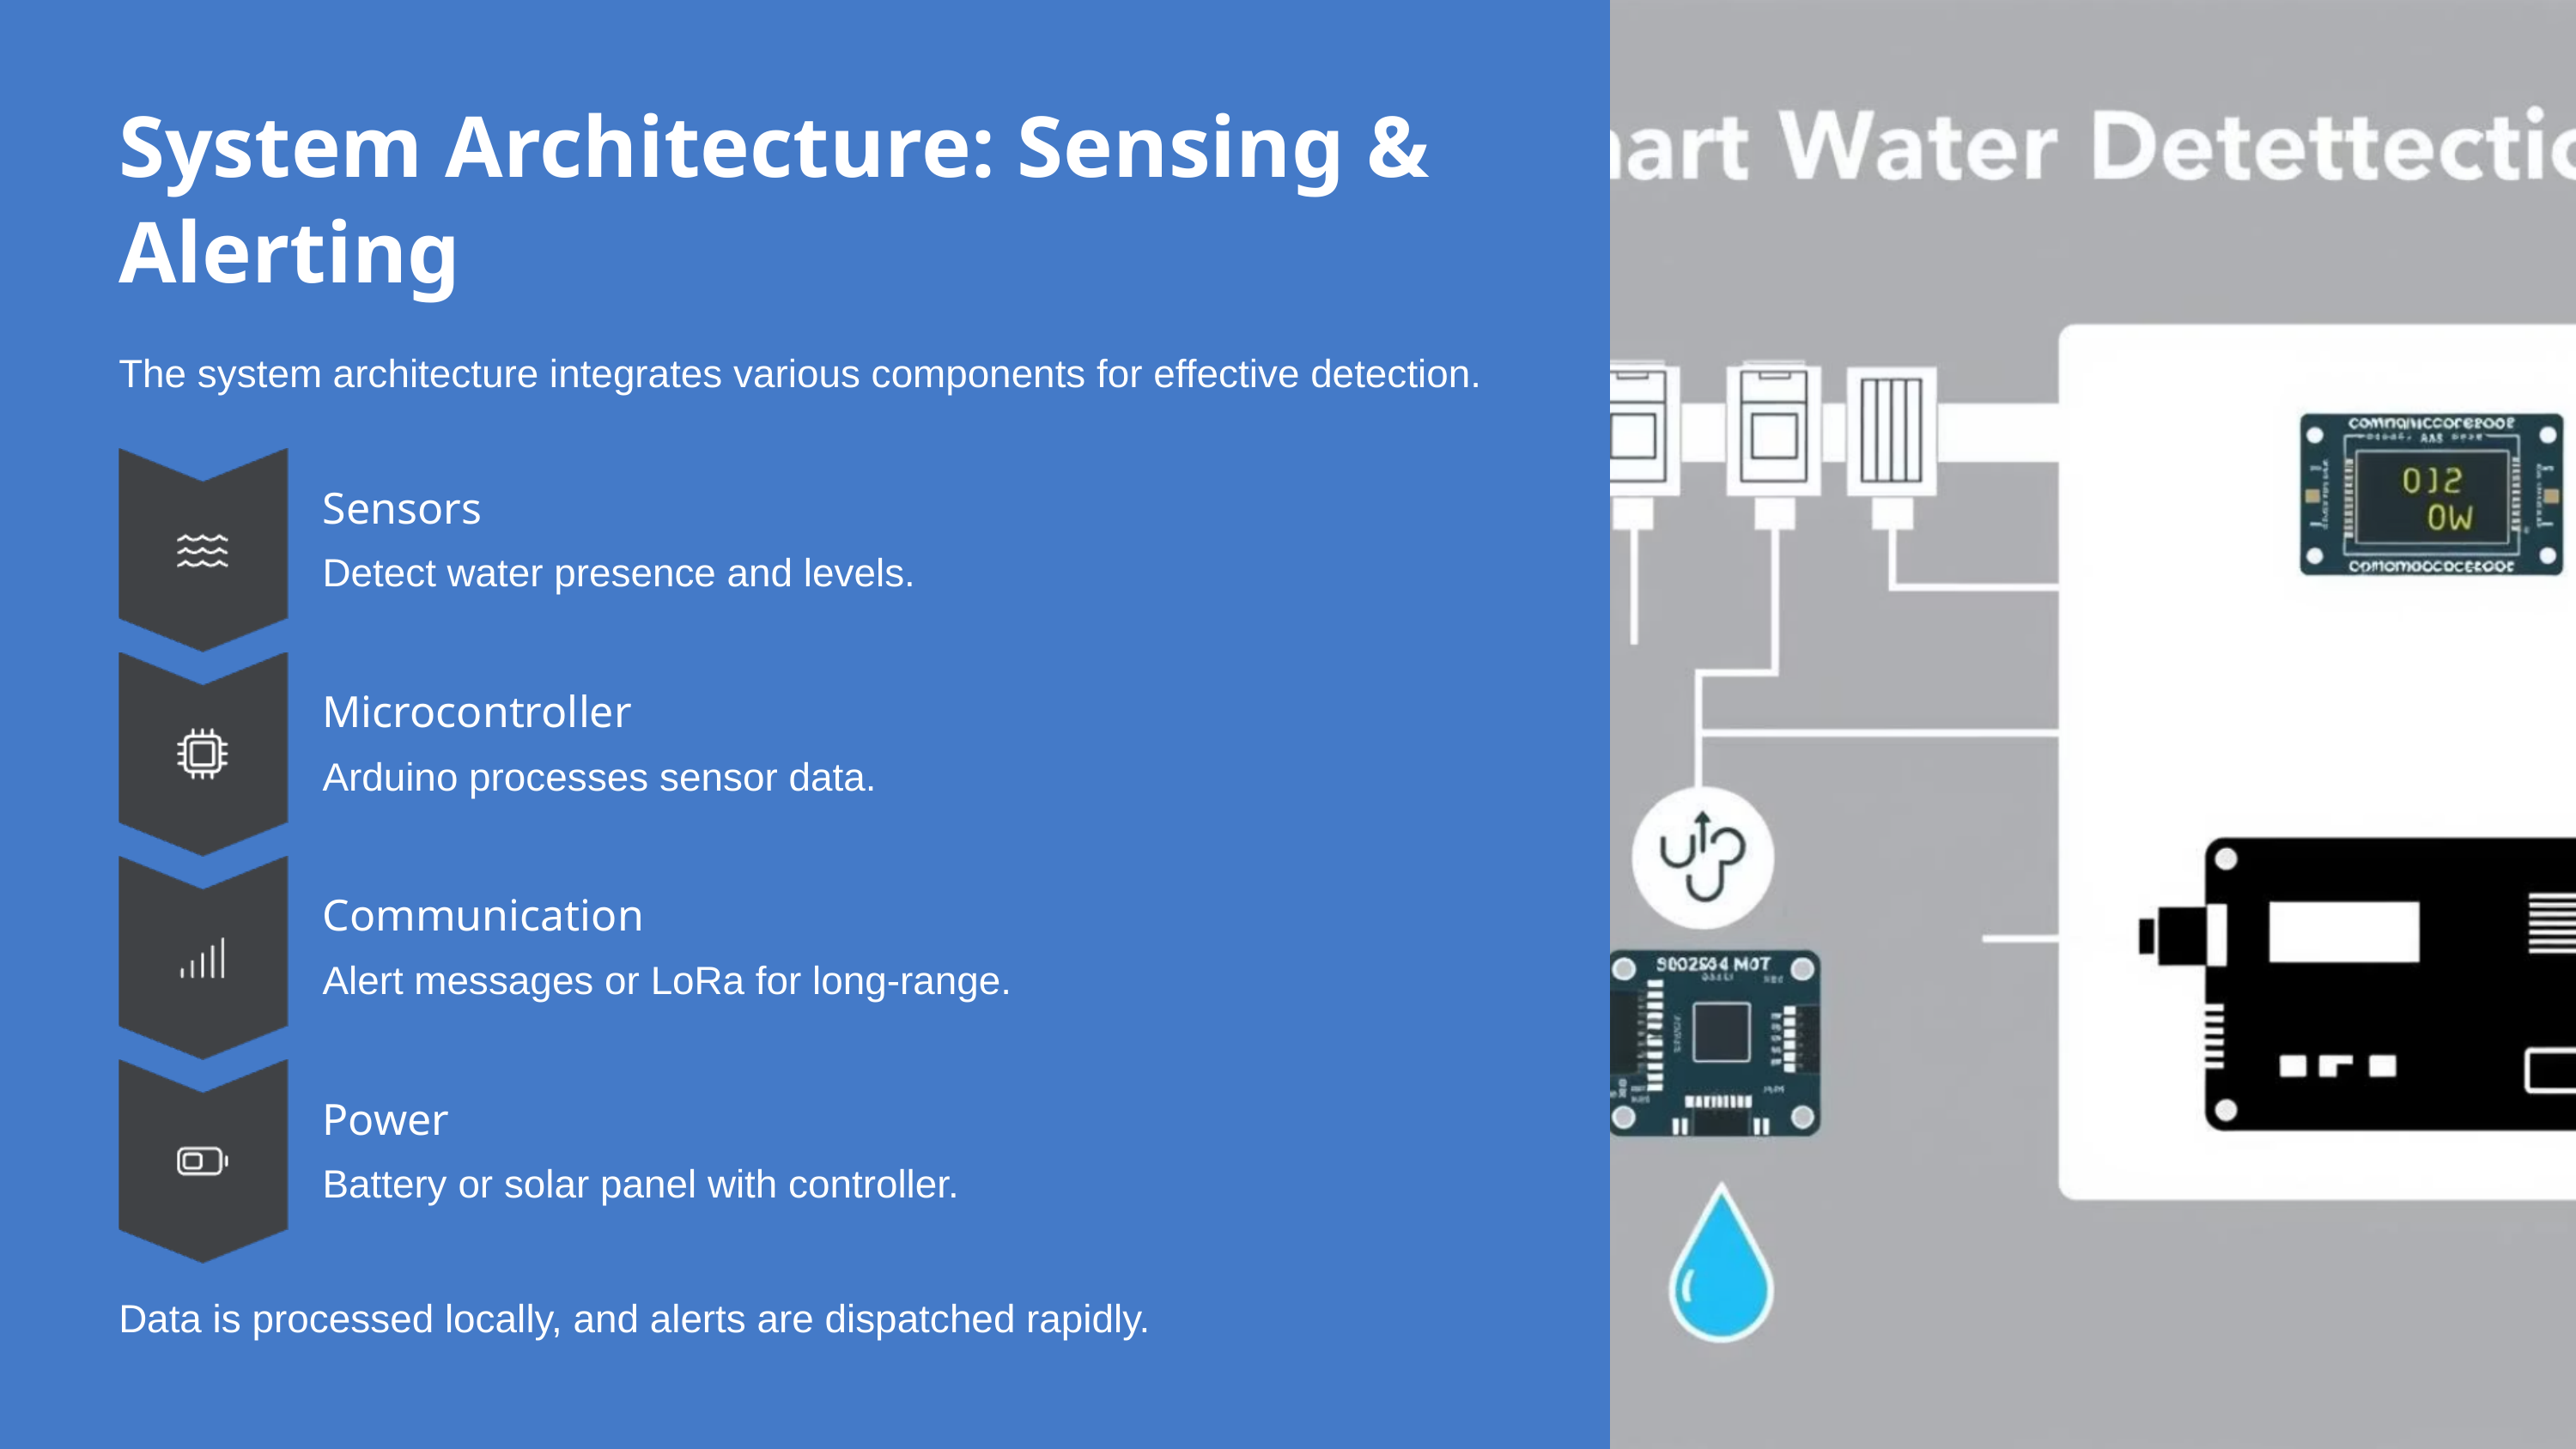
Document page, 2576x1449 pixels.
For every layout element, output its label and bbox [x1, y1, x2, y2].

text_box [0, 0, 2576, 1449]
